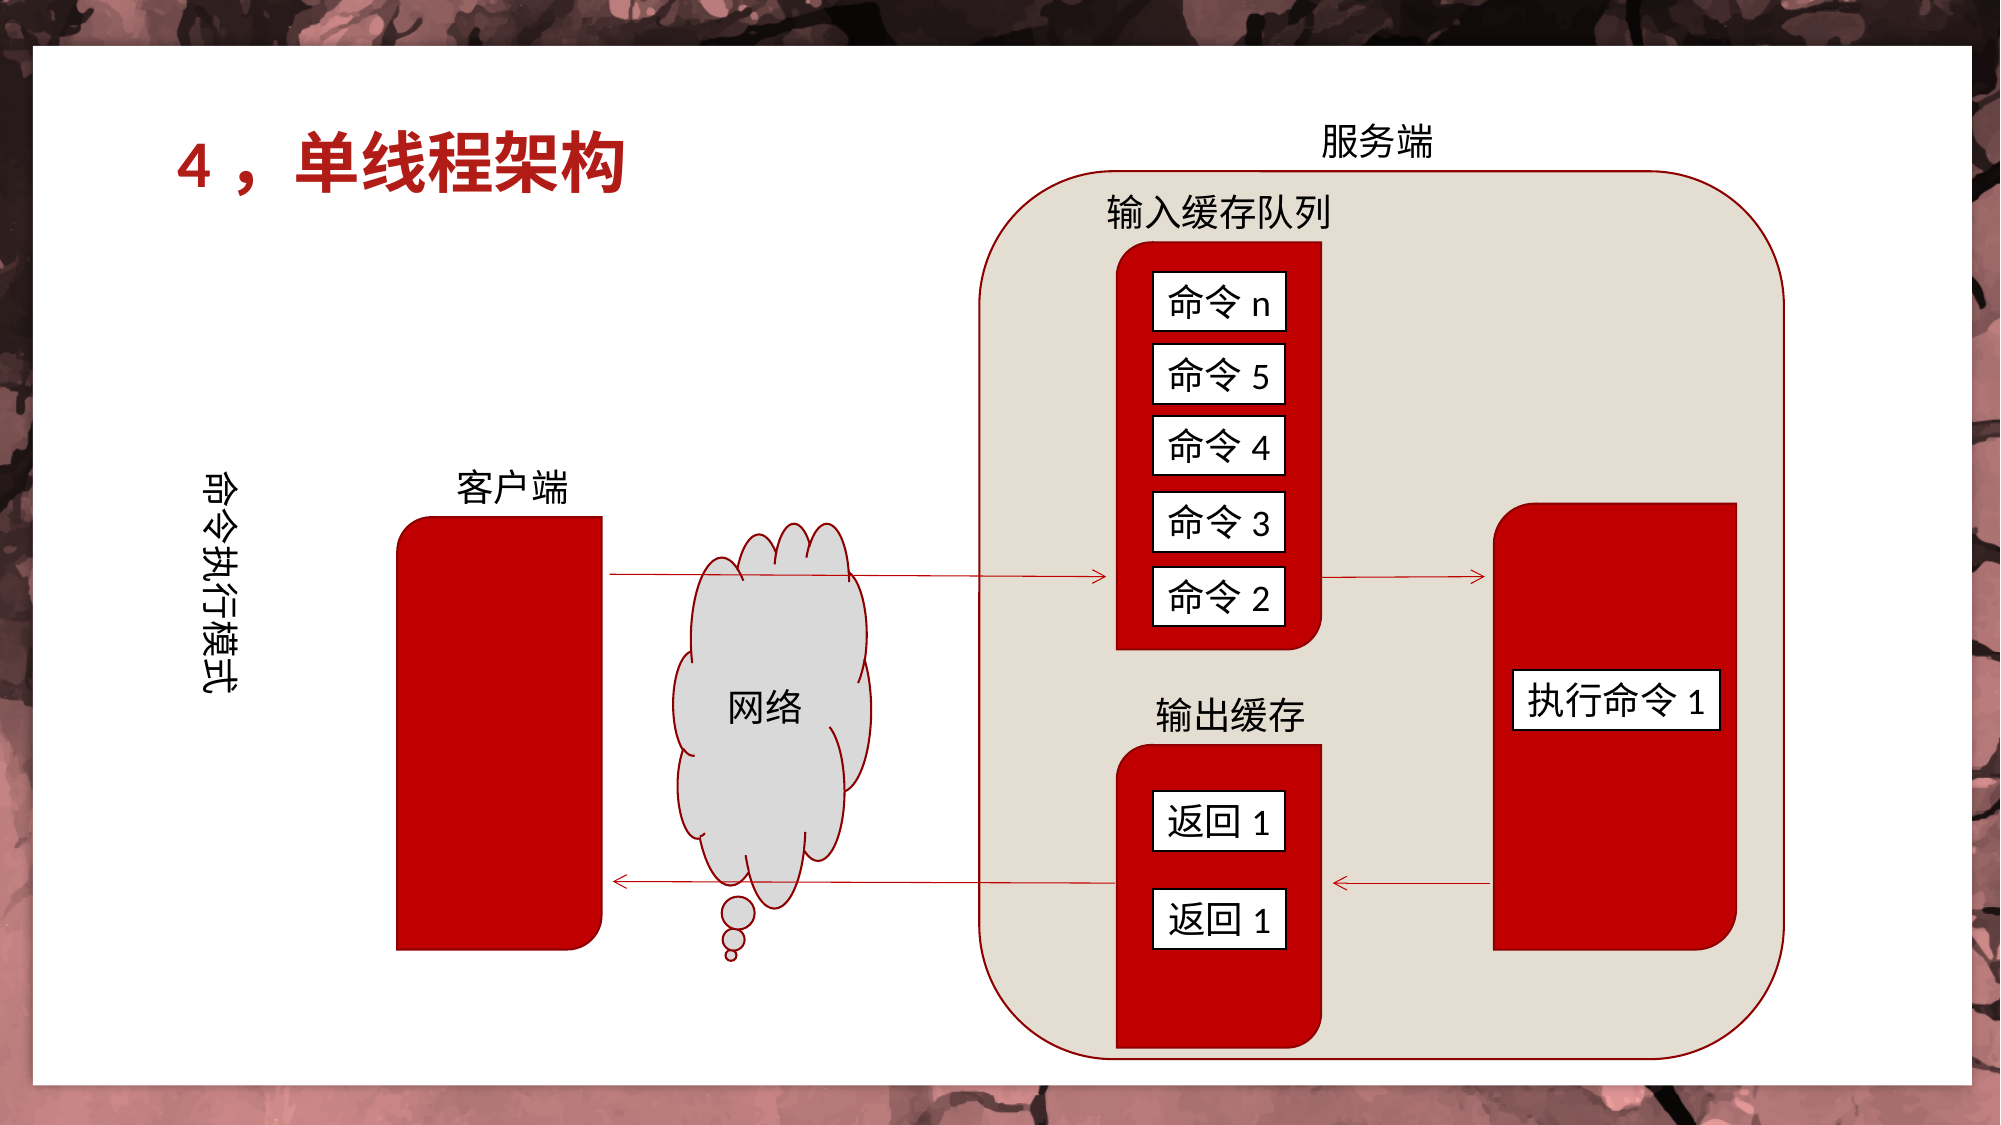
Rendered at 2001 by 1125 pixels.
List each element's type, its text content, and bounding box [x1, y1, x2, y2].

text_box [978, 170, 1785, 1061]
text_box 执行命令1 [1512, 669, 1721, 731]
text_box 网络 [701, 522, 853, 574]
text_box 命令n [1152, 271, 1287, 332]
text_box 命令4 [1152, 415, 1286, 476]
text_box 输出缓存 [1141, 684, 1321, 745]
text_box 网络 [751, 884, 798, 910]
text_box 命令3 [1152, 491, 1286, 553]
text_box 服务端 [1306, 110, 1449, 171]
text_box 命令执行模式 [175, 455, 252, 696]
text_box [1115, 242, 1323, 651]
text_box 输入缓存队列 [1091, 182, 1347, 242]
text_box 客户端 [441, 456, 584, 517]
text_box [1115, 744, 1323, 1049]
text_box [396, 515, 603, 951]
text_box [1492, 502, 1738, 951]
text_box 命令5 [1152, 343, 1286, 405]
text_box 命令2 [1152, 566, 1286, 627]
text_box 网络 [720, 895, 756, 962]
text_box 返回1 [1152, 790, 1286, 852]
text_box 网络 [672, 577, 873, 881]
text_box 4，单线程架构 [177, 129, 699, 202]
text_box 返回1 [1152, 888, 1287, 950]
